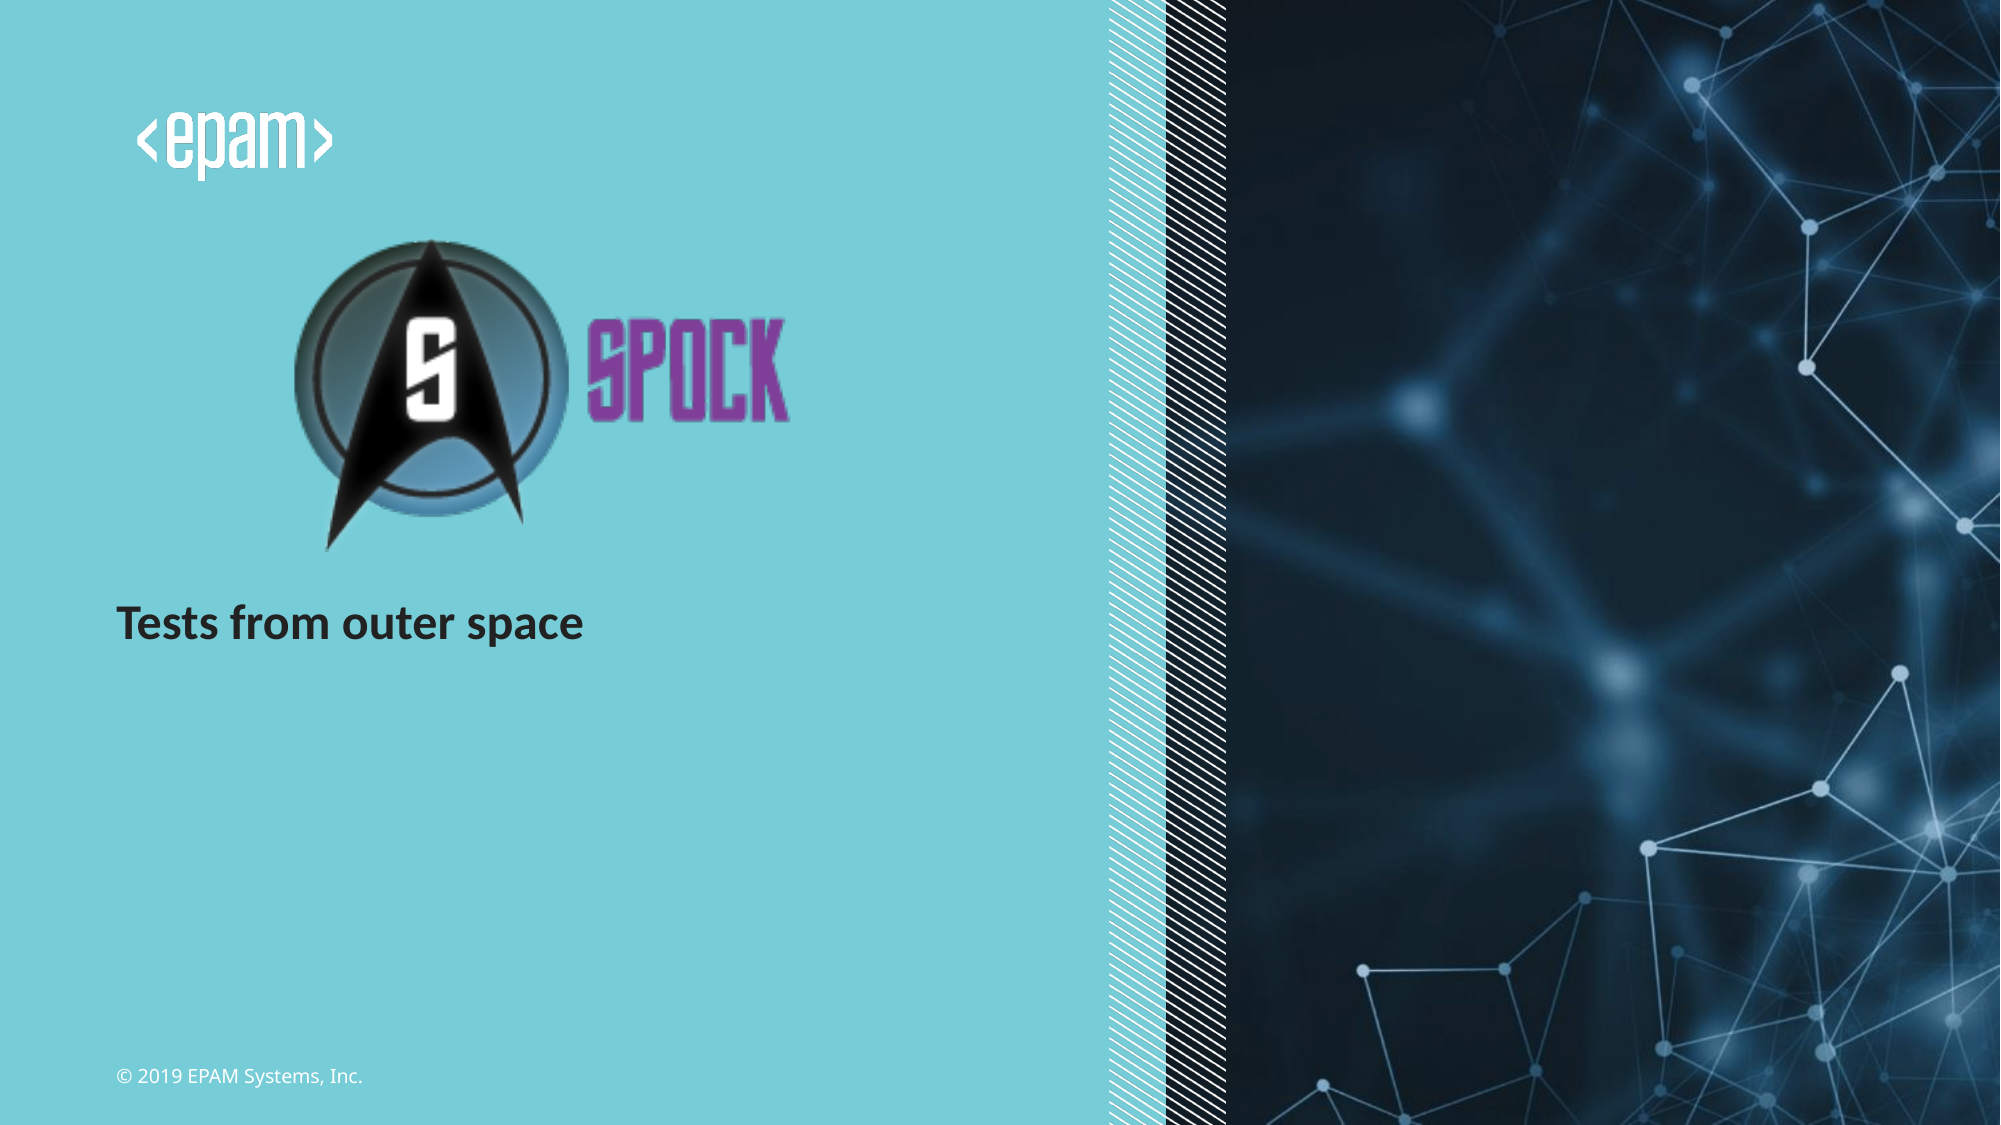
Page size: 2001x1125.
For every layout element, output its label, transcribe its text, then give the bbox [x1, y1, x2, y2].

picture [293, 238, 802, 552]
title Tests from outer space [116, 596, 596, 666]
picture [1110, 0, 2000, 1125]
